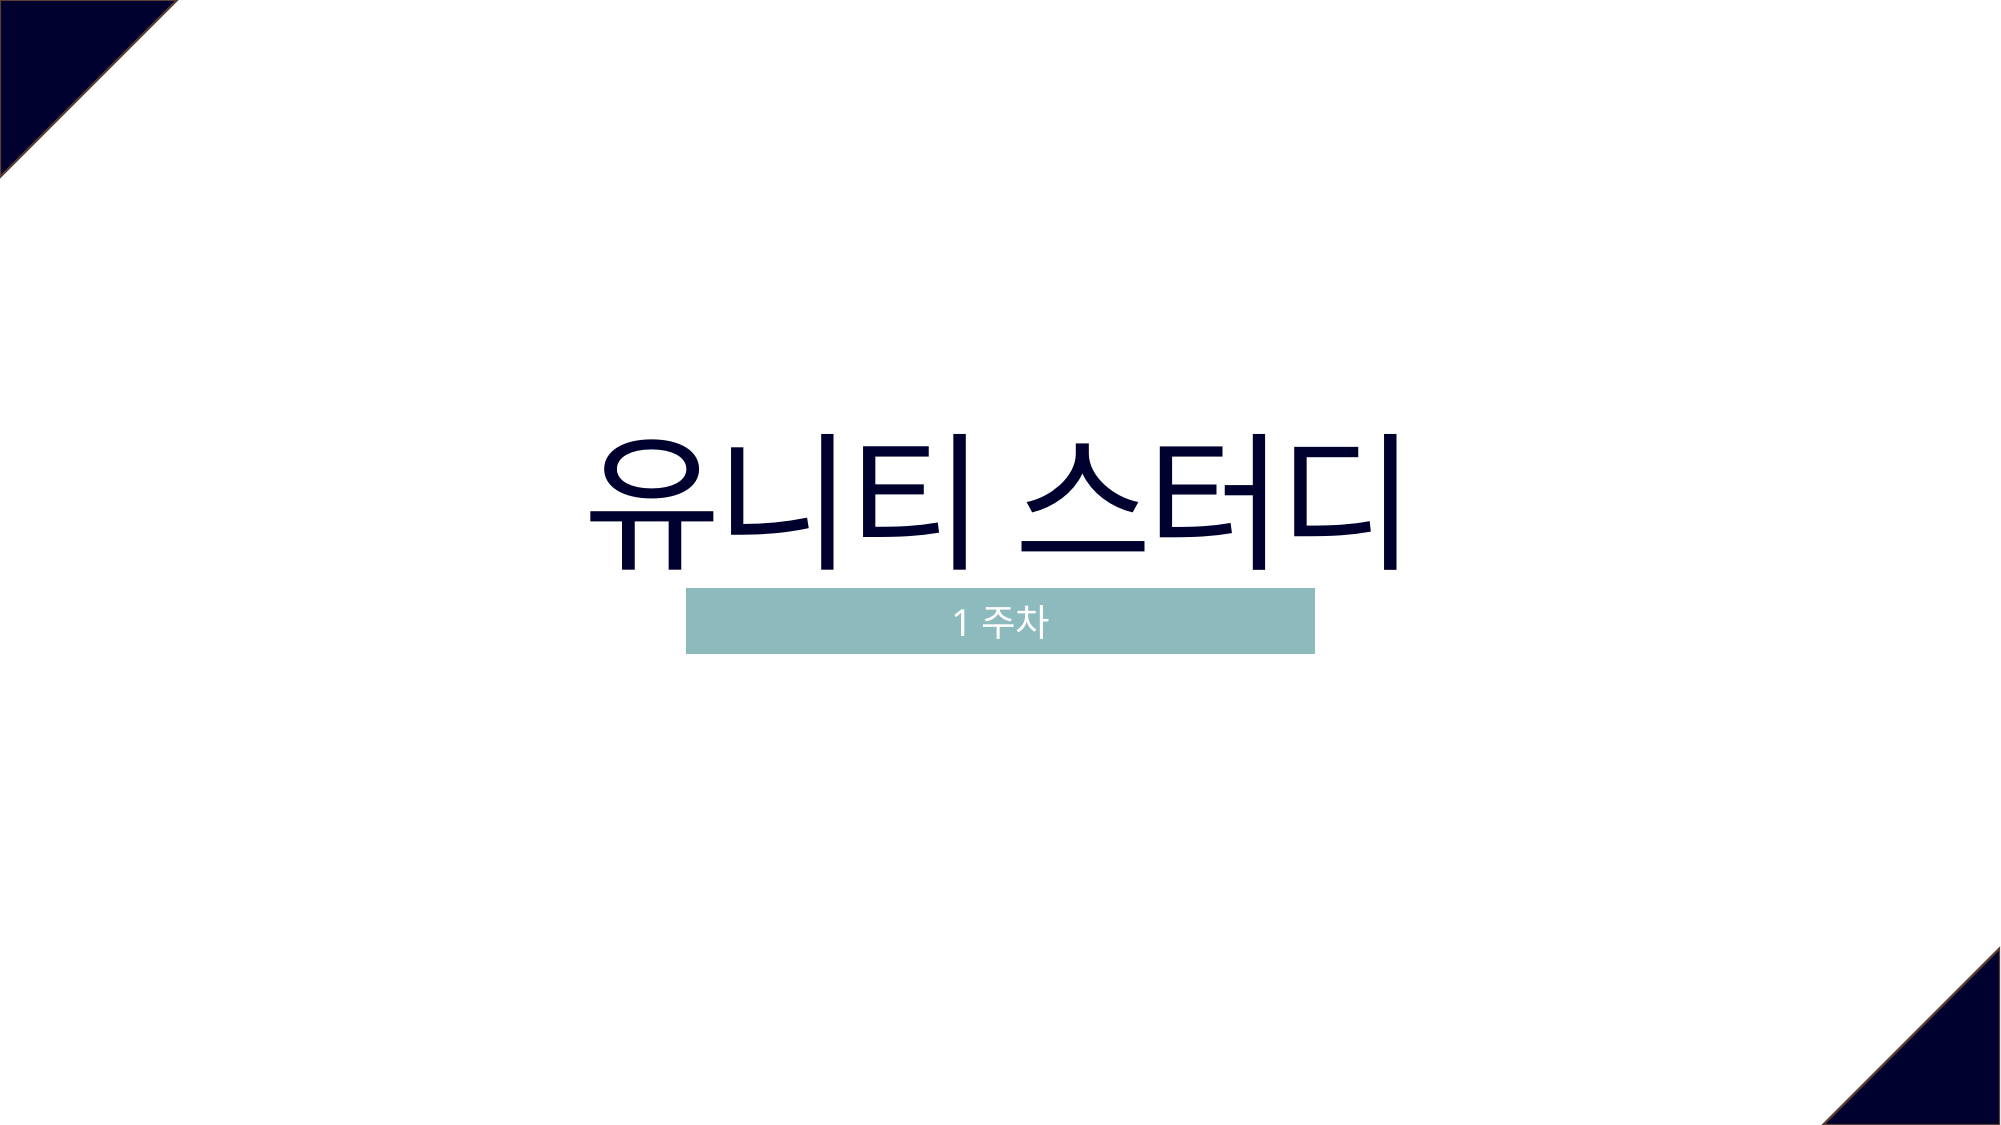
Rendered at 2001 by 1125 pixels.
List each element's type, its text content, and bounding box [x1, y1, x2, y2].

text_box 1주차 [686, 588, 1315, 654]
text_box 유니티 스터디 [568, 401, 1431, 597]
